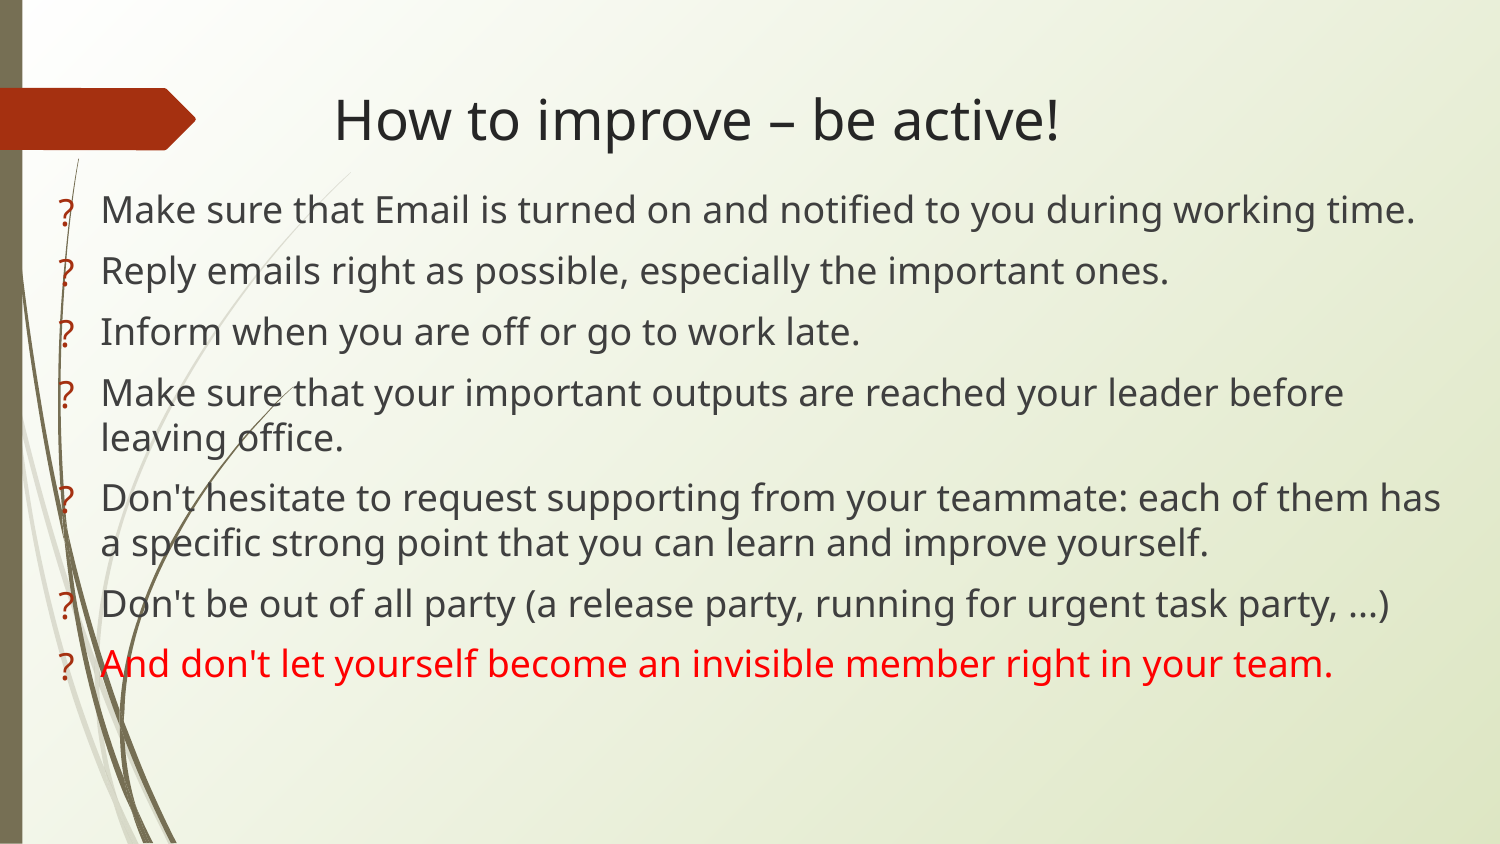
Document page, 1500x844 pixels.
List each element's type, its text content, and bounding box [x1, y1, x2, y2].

list Make sure that Email is turned on and notified to you during working time. Reply emails right as possible, especially the important ones. Inform when you are off or go to work late. Make sure that your important outputs are reached your leader before leaving office. Don't hesitate to request supporting from your teammate: each of them has a specific strong point that you can learn and improve yourself. Don't be out of all party (a release party, running for urgent task party, ...) And don't let yourself become an invisible member right in your team. [43, 179, 1478, 844]
title How to improve – be active! [319, 76, 1416, 179]
